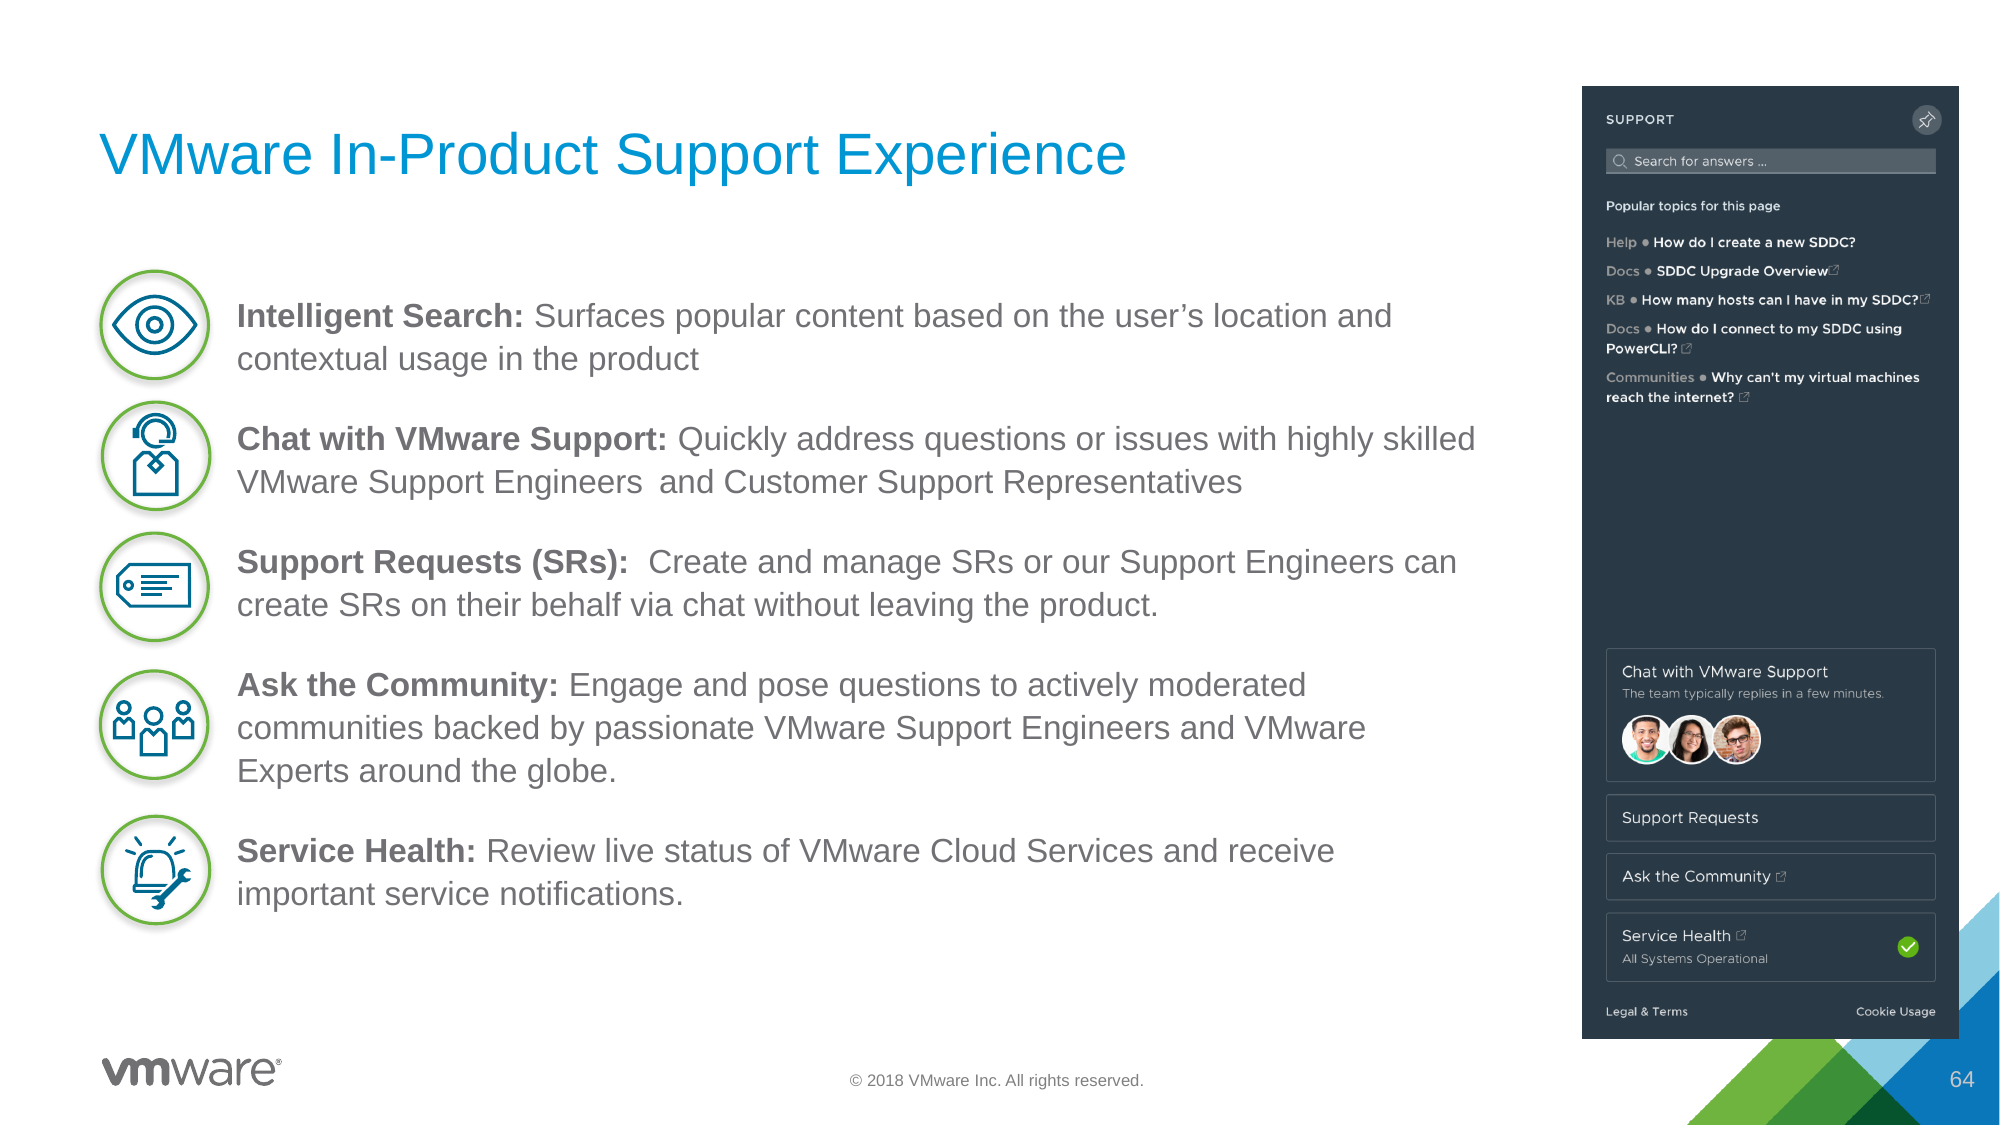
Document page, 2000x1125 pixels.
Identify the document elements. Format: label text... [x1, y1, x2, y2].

title VMware In-Product Support Experience [99, 54, 1900, 188]
picture [1581, 86, 2000, 1125]
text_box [101, 815, 210, 924]
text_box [102, 401, 211, 510]
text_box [100, 270, 209, 379]
text_box Intelligent Search: Surfaces popular content based on the user’s location and contextual usage in the product Chat with VMware Support: Quickly address questions or issues with highly skilled VMware Support Engineers and Customer Support Representatives Support Requests (SRs): Create and manage SRs or our Support Engineers can create SRs on their behalf via chat without leaving the product. Ask the Community: Engage and pose questions to actively moderated communities backed by passionate VMware Support Engineers and VMware Experts around the globe. Service Health: Review live status of VMware Cloud Services and receive important service notifications. [222, 284, 1496, 919]
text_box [100, 670, 209, 779]
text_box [100, 532, 209, 641]
